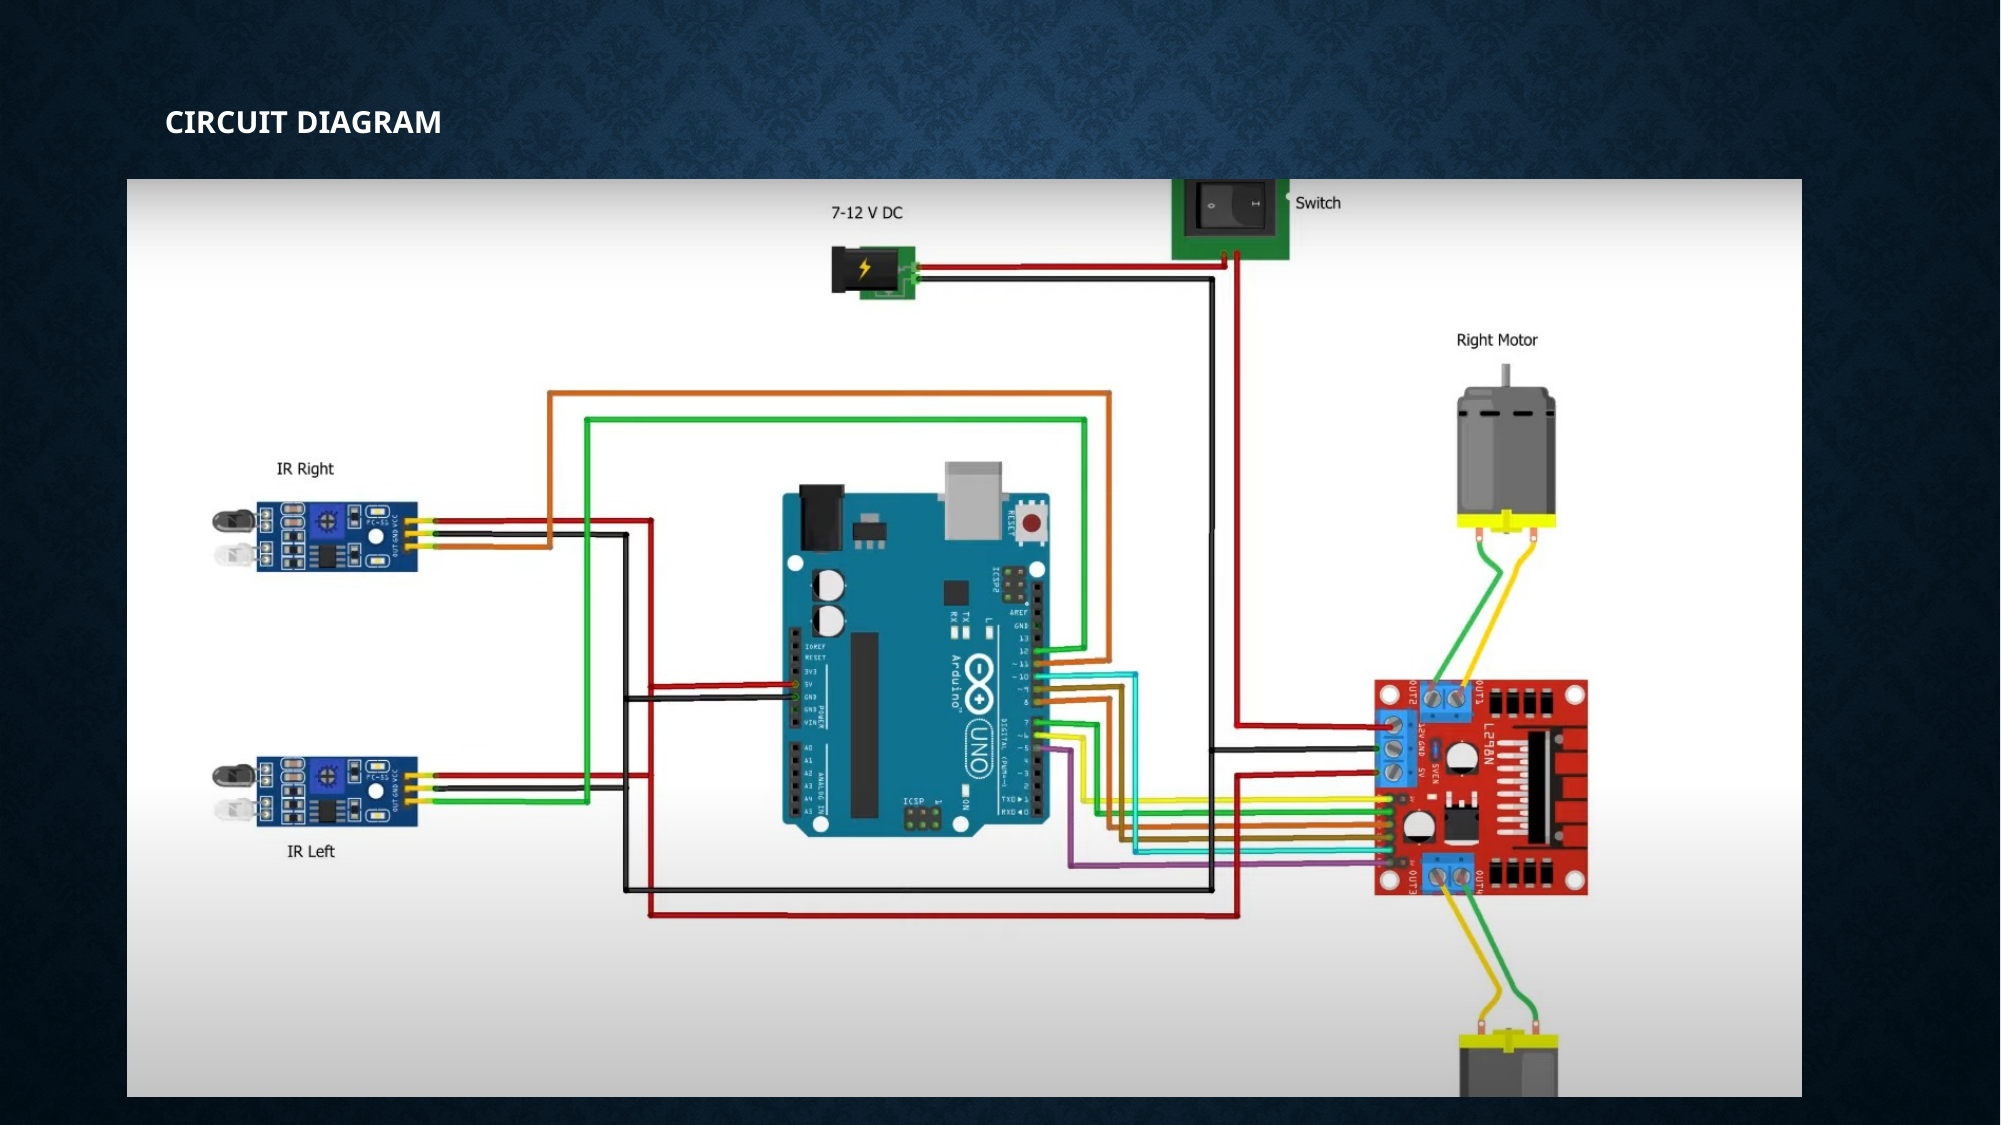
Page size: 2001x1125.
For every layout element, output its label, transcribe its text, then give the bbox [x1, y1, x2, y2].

title Circuit Diagram [149, 99, 1490, 149]
picture [127, 179, 1802, 1097]
